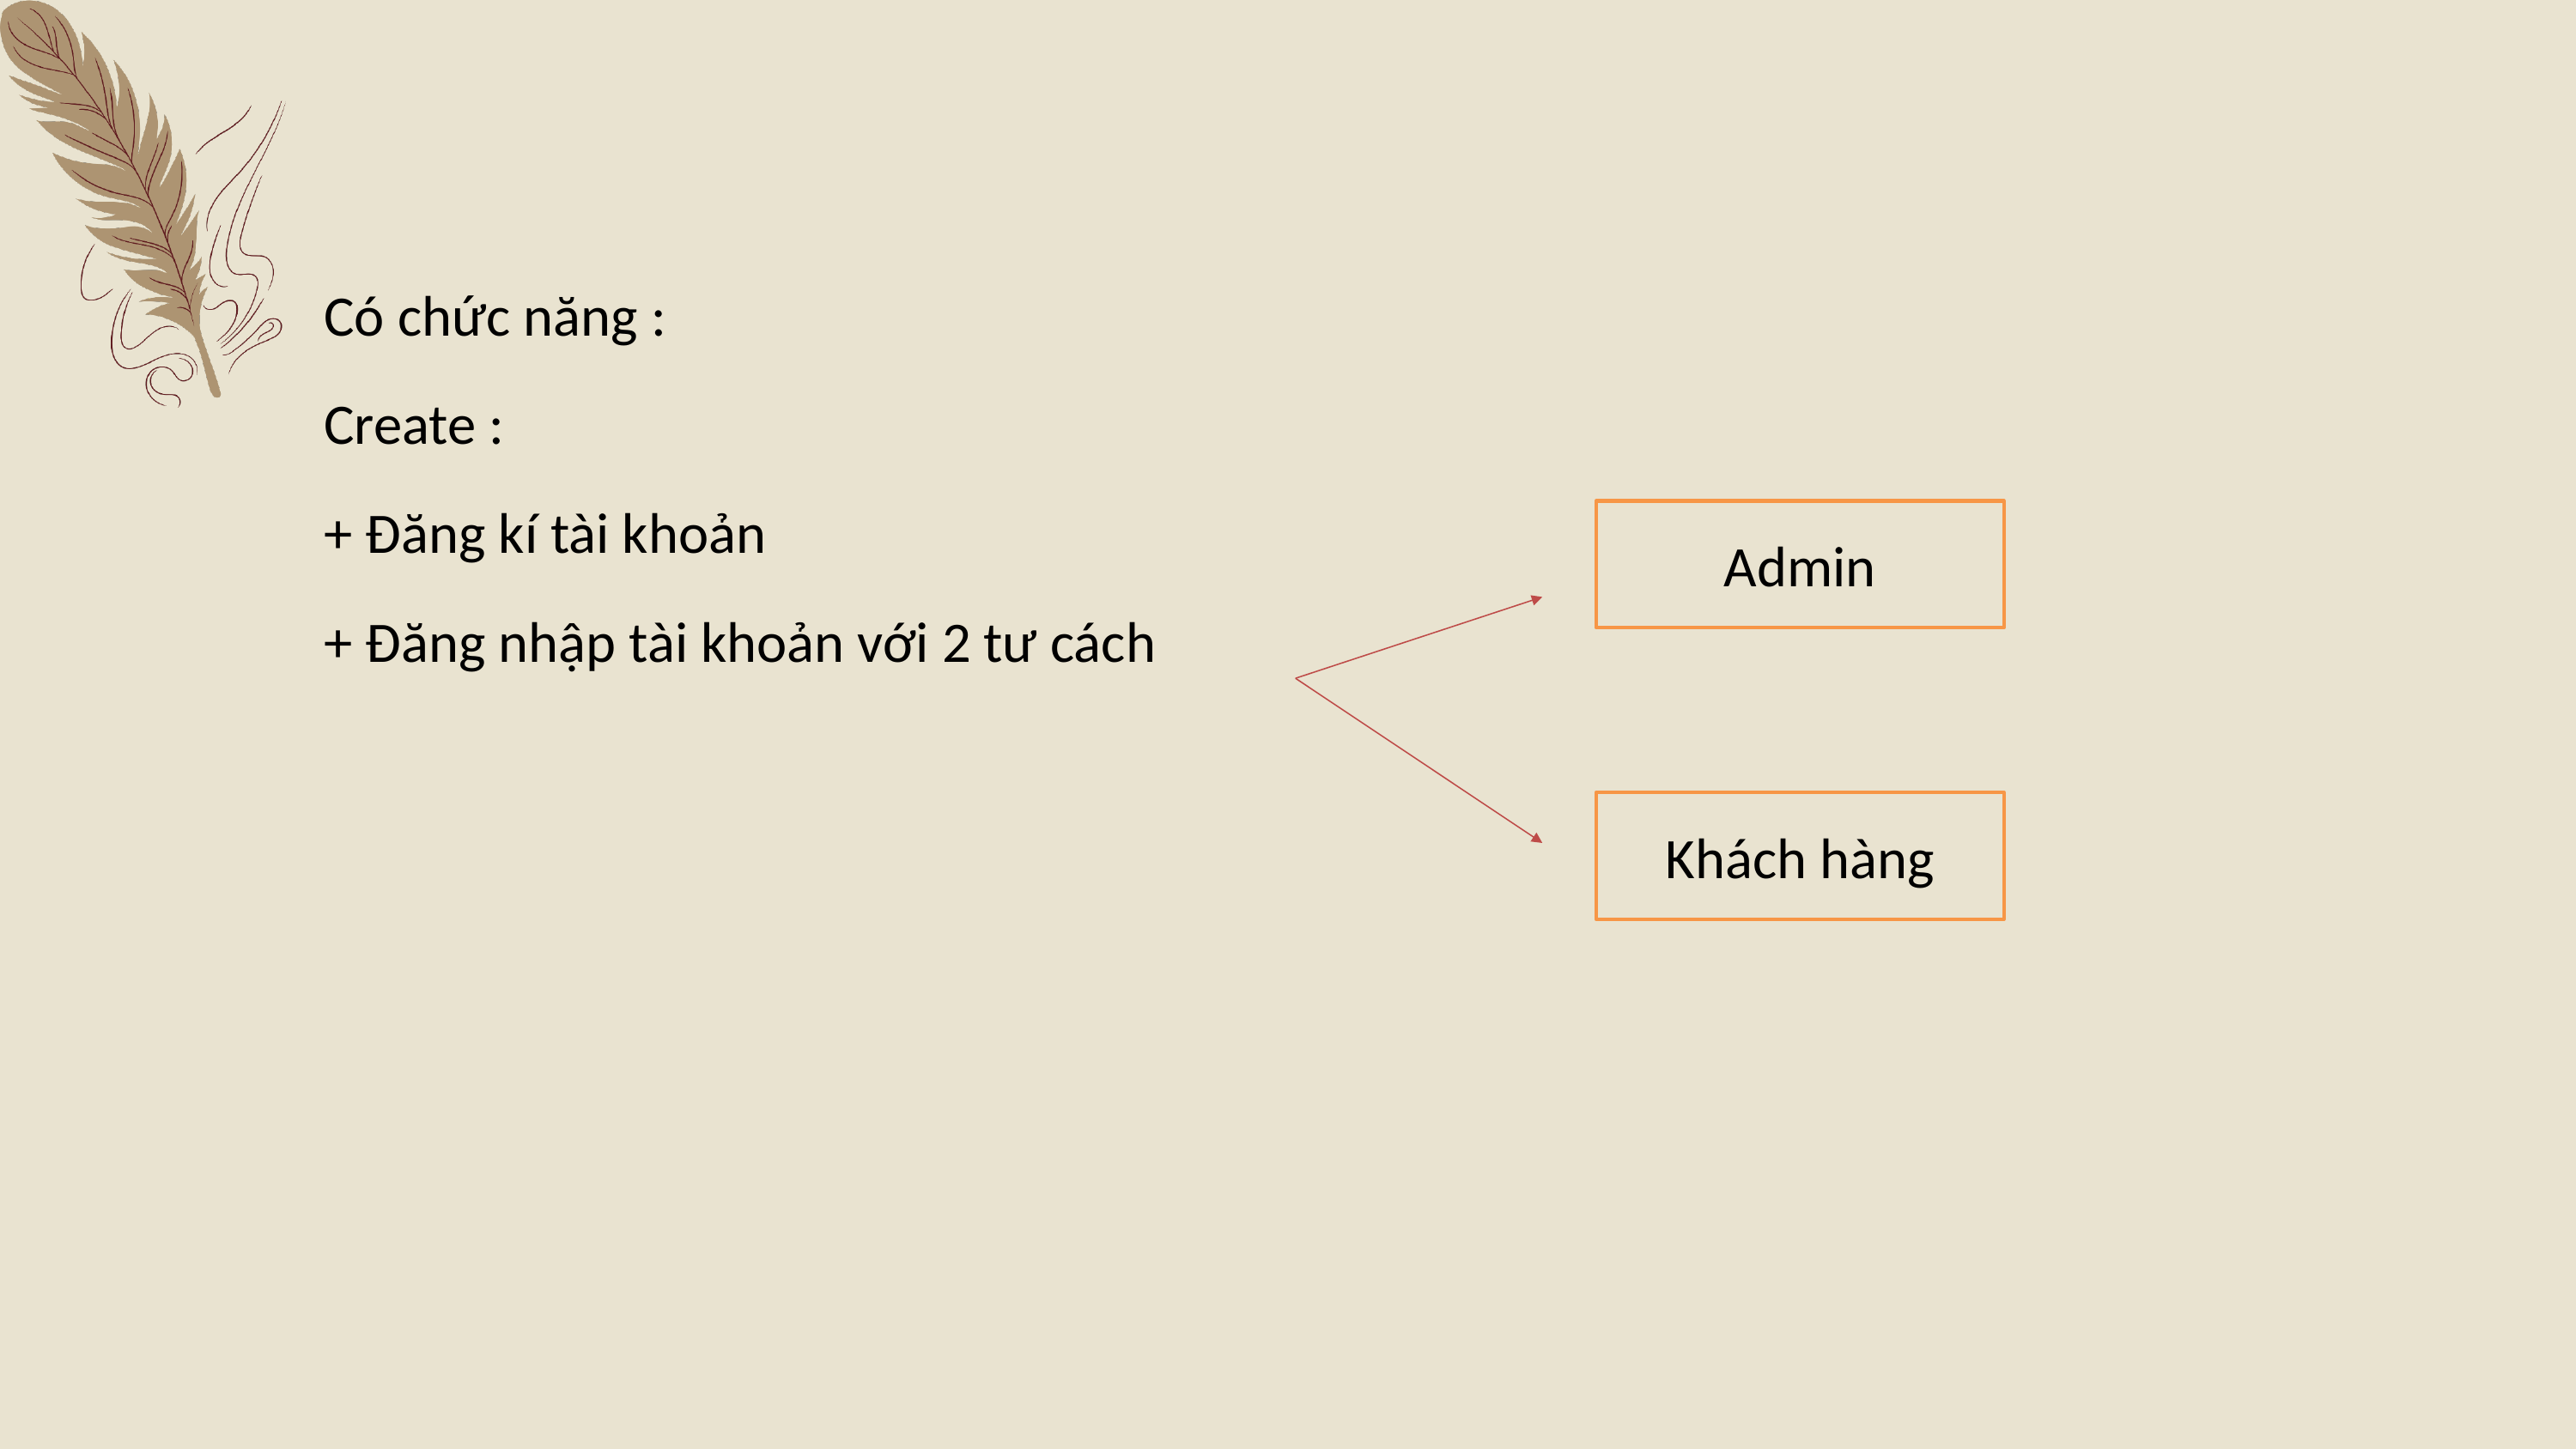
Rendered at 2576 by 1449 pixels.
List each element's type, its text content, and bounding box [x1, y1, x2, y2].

text_box Khách hàng [1595, 791, 2006, 921]
text_box Có chức năng : Create : + Đăng kí tài khoản + Đăng nhập tài khoản với 2 tư cách [311, 156, 2420, 1037]
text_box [1295, 597, 1543, 677]
picture [0, 0, 286, 409]
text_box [1295, 677, 1543, 844]
text_box Admin [1595, 499, 2006, 629]
